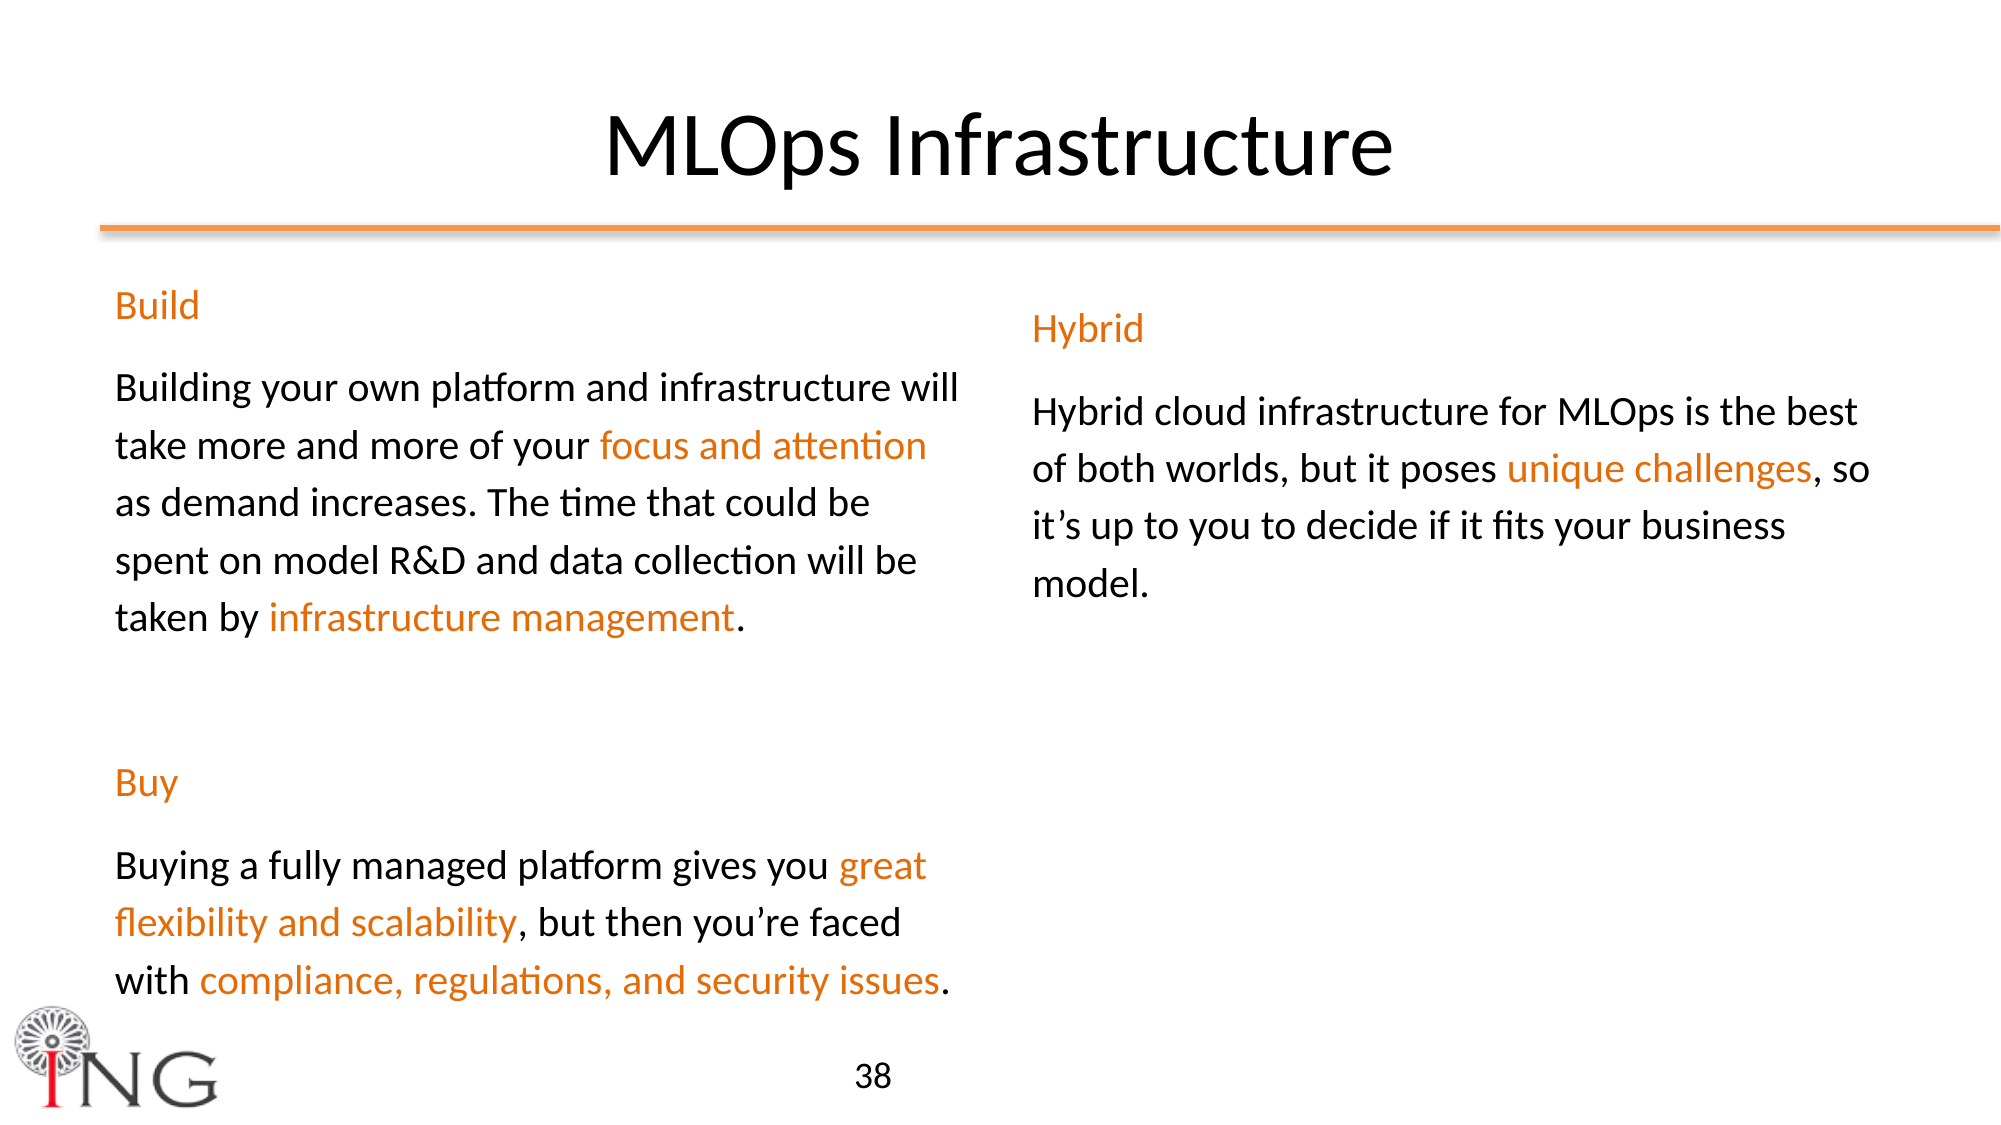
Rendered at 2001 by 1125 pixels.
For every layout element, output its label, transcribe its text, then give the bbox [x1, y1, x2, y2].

text_box MLOps Infrastructure [99, 45, 1900, 233]
slide_number ‹#› [839, 1043, 1900, 1104]
list Hybrid Hybrid cloud infrastructure for MLOps is the best of both worlds, but it poses unique challenges, so it’s up to you to decide if it fits your business model. [1017, 285, 1900, 1029]
picture [0, 987, 244, 1125]
list Build Building your own platform and infrastructure will take more and more of your focus and attention as demand increases. The time that could be spent on model R&D and data collection will be taken by infrastructure management. Buy Buying a fully managed platform gives you great flexibility and scalability, but then you’re faced with compliance, regulations, and security issues. [99, 262, 983, 1005]
